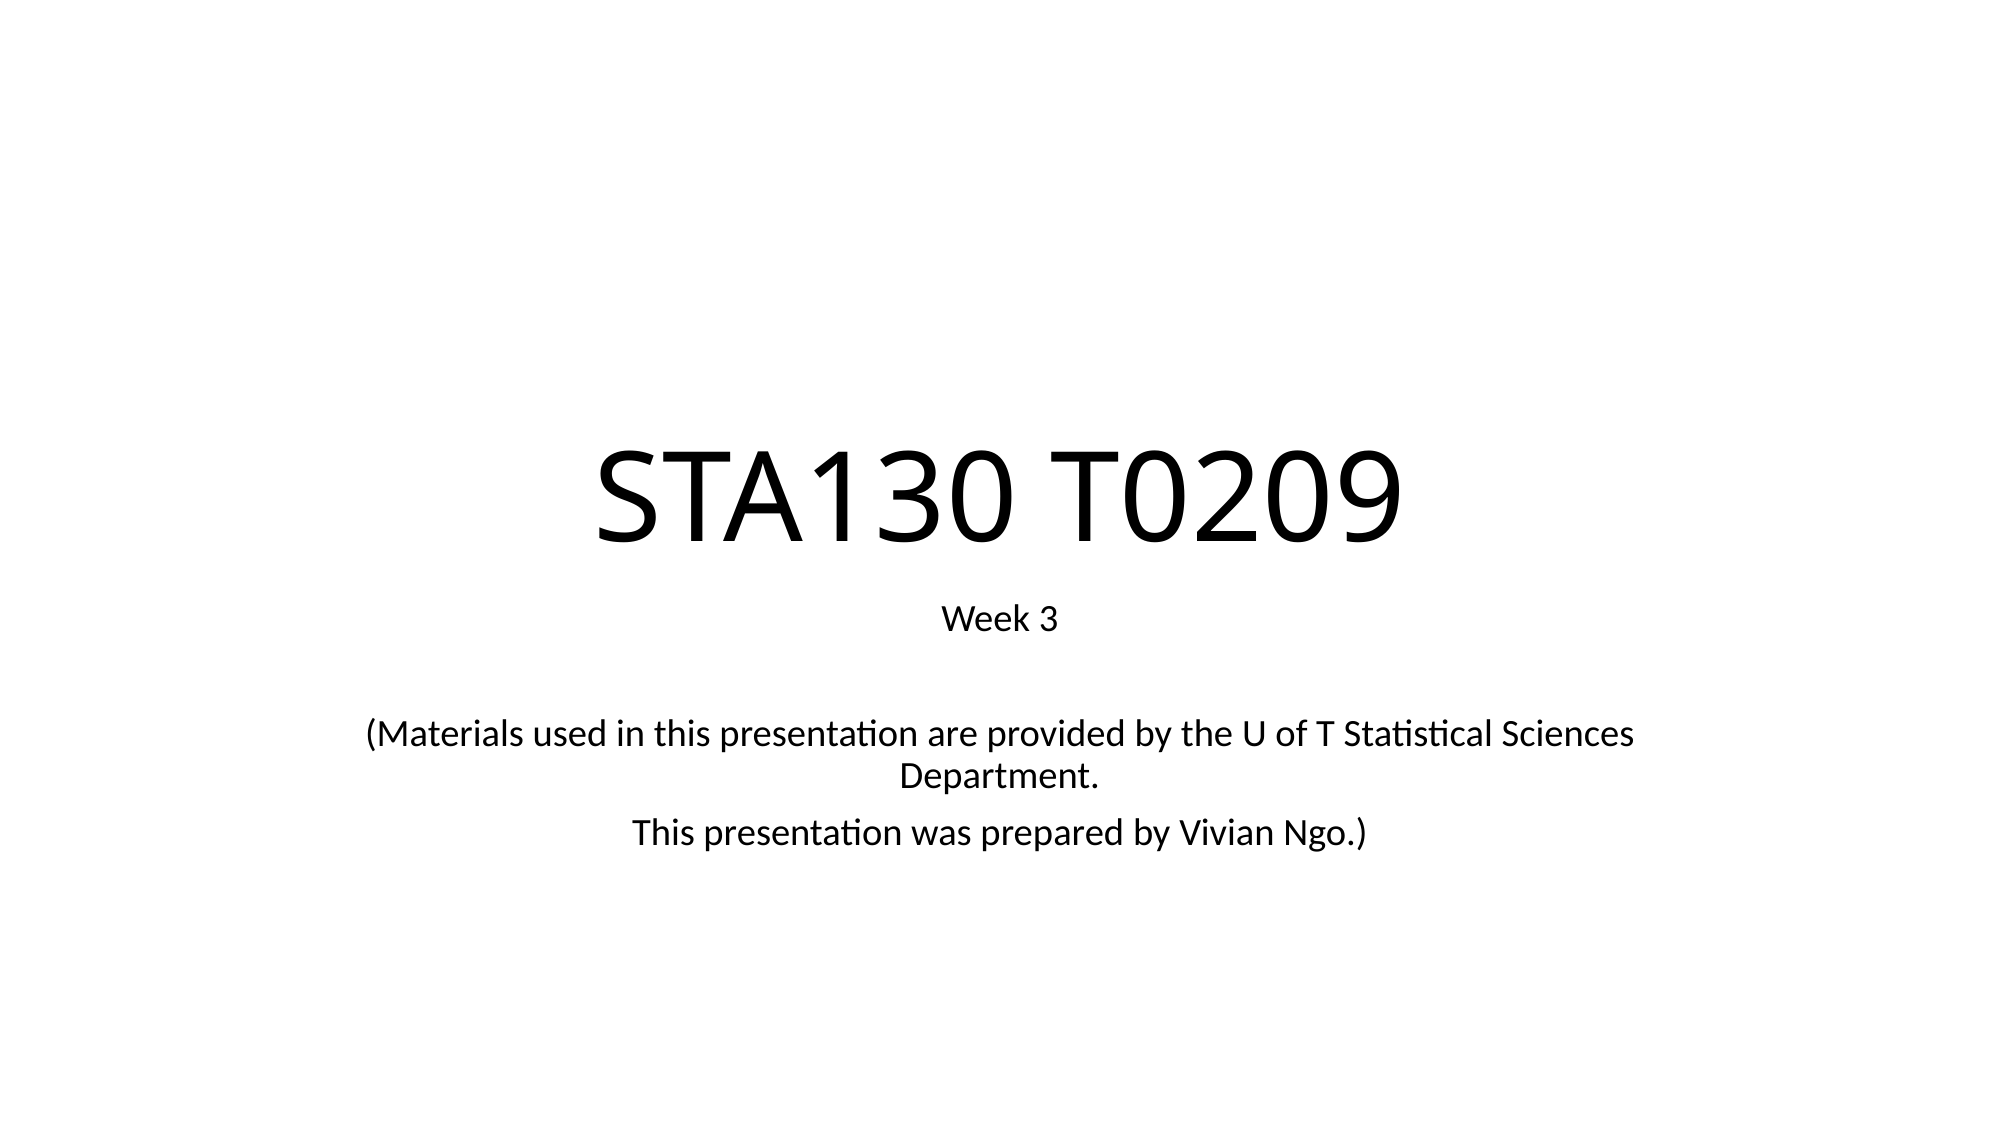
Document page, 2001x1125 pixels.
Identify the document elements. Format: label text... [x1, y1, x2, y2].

title STA130 T0209 [249, 184, 1750, 576]
subtitle Week 3 (Materials used in this presentation are provided by the U of T Statistical Sciences Department. This presentation was prepared by Vivian Ngo.) [249, 590, 1750, 863]
